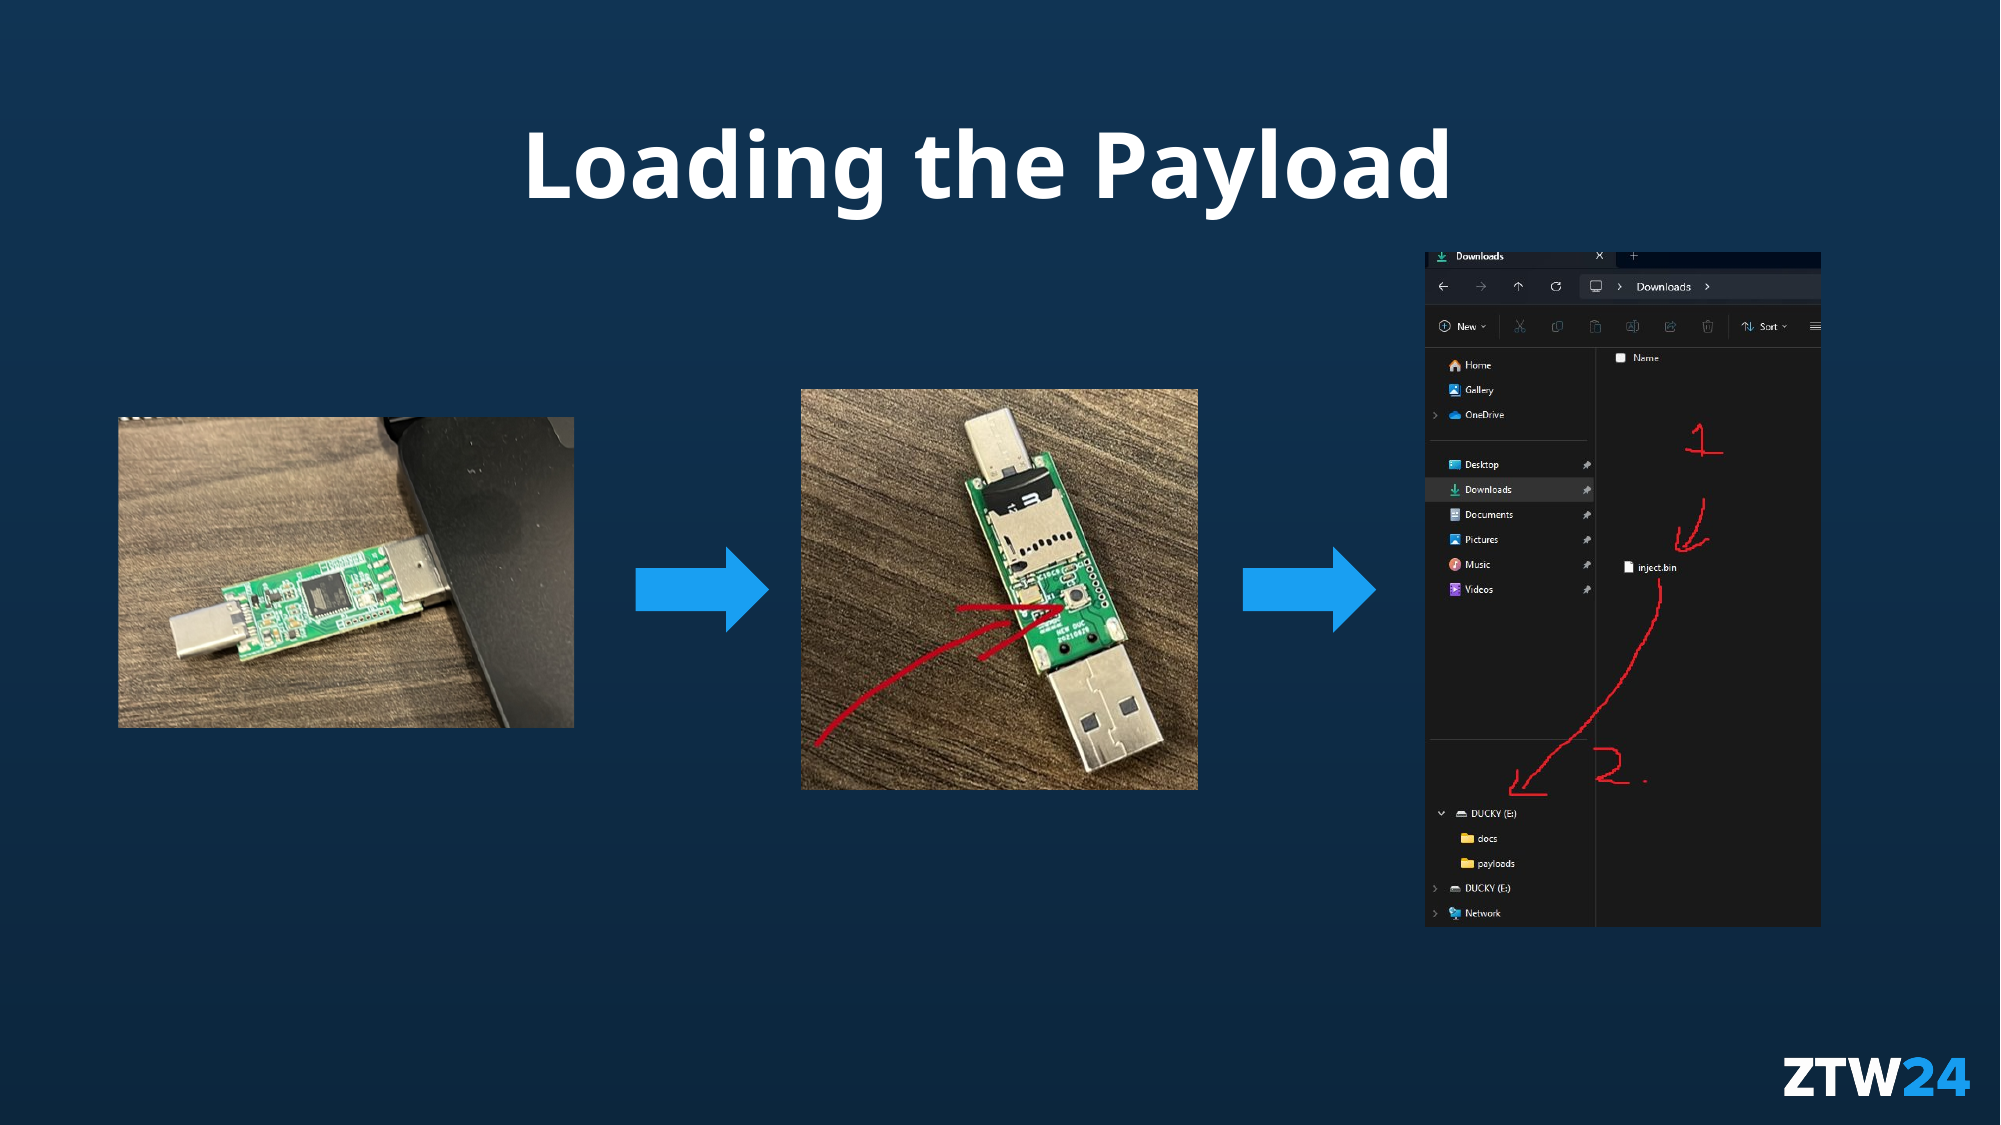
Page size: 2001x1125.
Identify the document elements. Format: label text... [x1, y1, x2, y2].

picture [118, 417, 575, 732]
text_box [1241, 544, 1378, 636]
picture [1784, 1057, 1970, 1115]
text_box [634, 544, 771, 636]
picture [1425, 252, 1821, 928]
title Loading the Payload [137, 59, 1863, 278]
picture [801, 389, 1198, 790]
